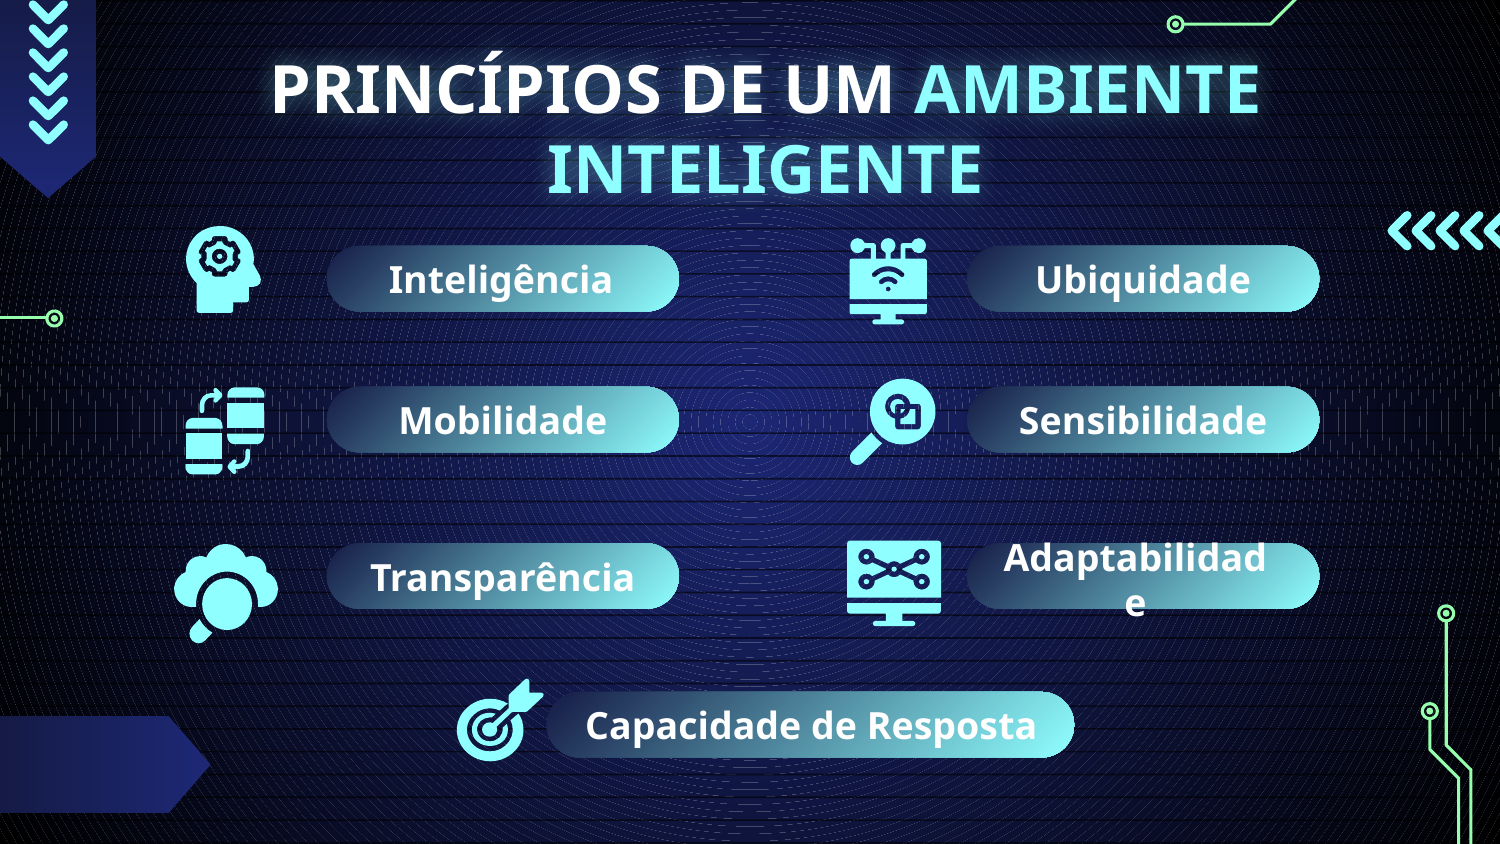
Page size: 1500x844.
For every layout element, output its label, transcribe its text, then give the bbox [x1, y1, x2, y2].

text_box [849, 237, 928, 325]
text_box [185, 387, 265, 475]
title Mobilidade [353, 397, 653, 442]
title PRINCÍPIOS DE UM AMBIENTE INTELIGENTE [113, 46, 1419, 207]
text_box [967, 245, 1320, 312]
text_box [967, 386, 1320, 453]
text_box [550, 691, 1075, 758]
text_box [967, 543, 1320, 609]
text_box [326, 543, 679, 609]
text_box [326, 245, 679, 312]
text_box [846, 540, 942, 627]
title Inteligência [353, 256, 653, 302]
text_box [185, 225, 262, 314]
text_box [173, 543, 279, 644]
text_box Ubiquidade [993, 256, 1294, 302]
text_box [326, 386, 679, 453]
text_box Adaptabilidade [985, 556, 1286, 602]
text_box Transparência [352, 553, 653, 599]
text_box Capacidade de Resposta [565, 702, 1057, 748]
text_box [848, 378, 936, 466]
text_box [456, 678, 545, 762]
title Sensibilidade [993, 397, 1294, 442]
